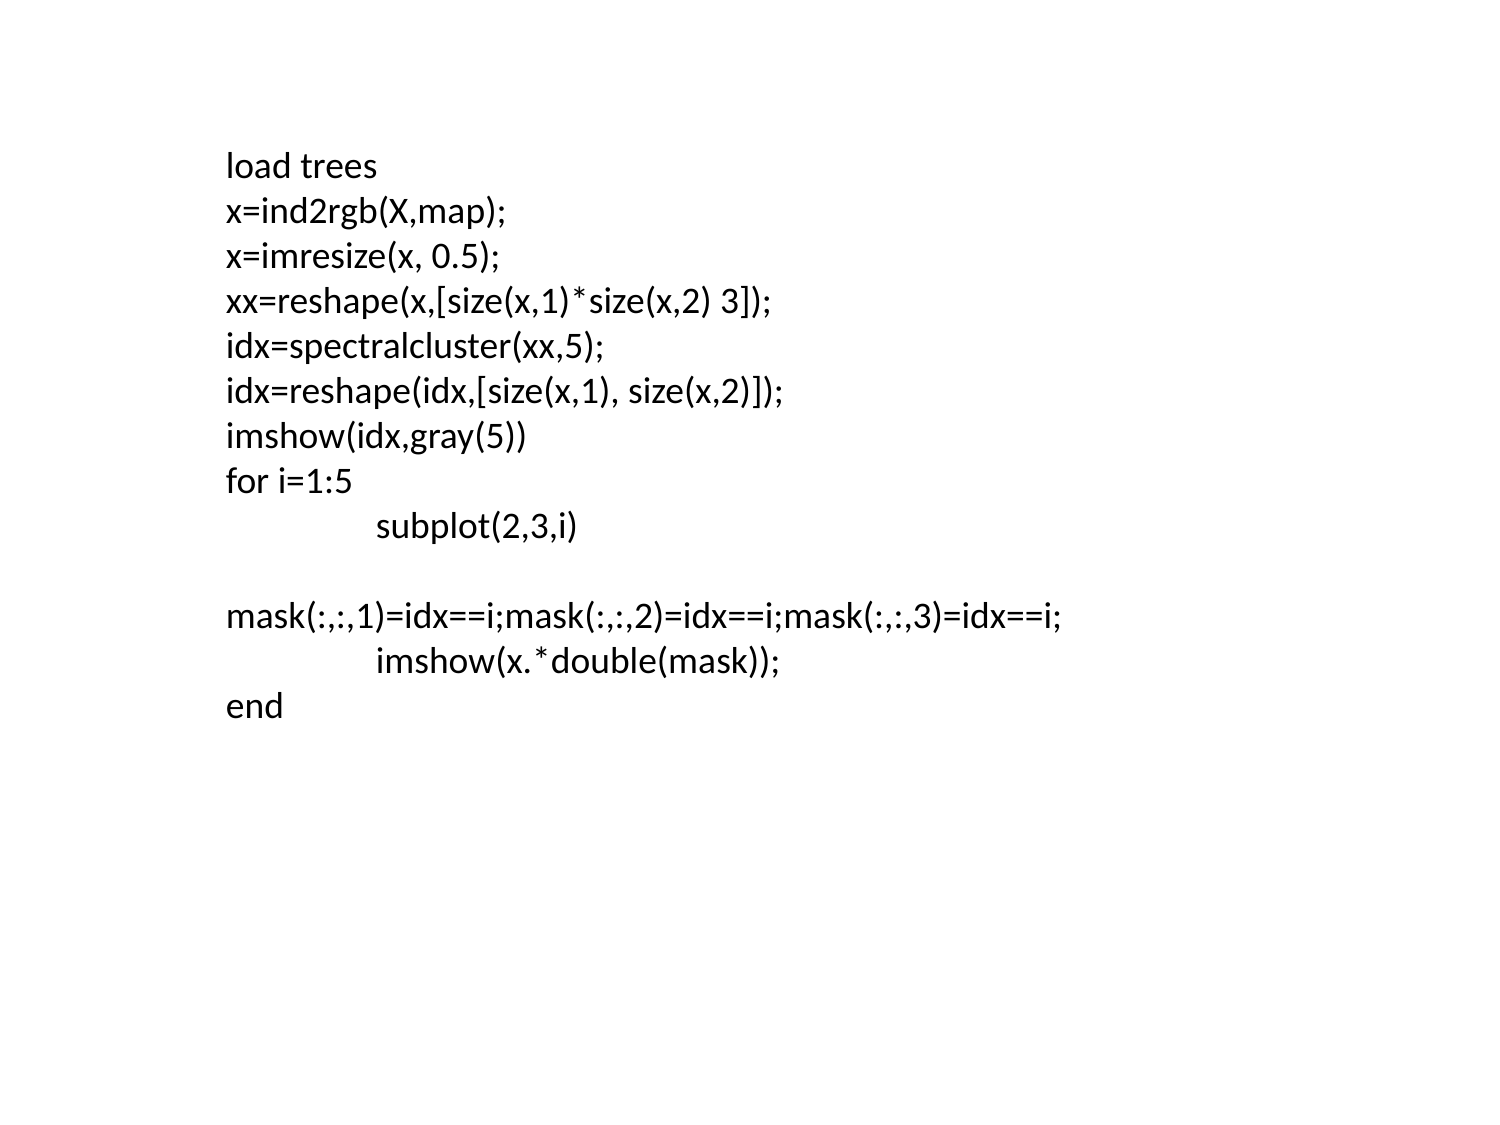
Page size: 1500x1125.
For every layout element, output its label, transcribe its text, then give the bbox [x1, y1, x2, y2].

text_box load trees x=ind2rgb(X,map); x=imresize(x, 0.5); xx=reshape(x,[size(x,1)*size(x,2) 3]); idx=spectralcluster(xx,5); idx=reshape(idx,[size(x,1), size(x,2)]); imshow(idx,gray(5)) for i=1:5 subplot(2,3,i) mask(:,:,1)=idx==i;mask(:,:,2)=idx==i;mask(:,:,3)=idx==i; imshow(x.*double(mask)); end [211, 133, 1208, 734]
